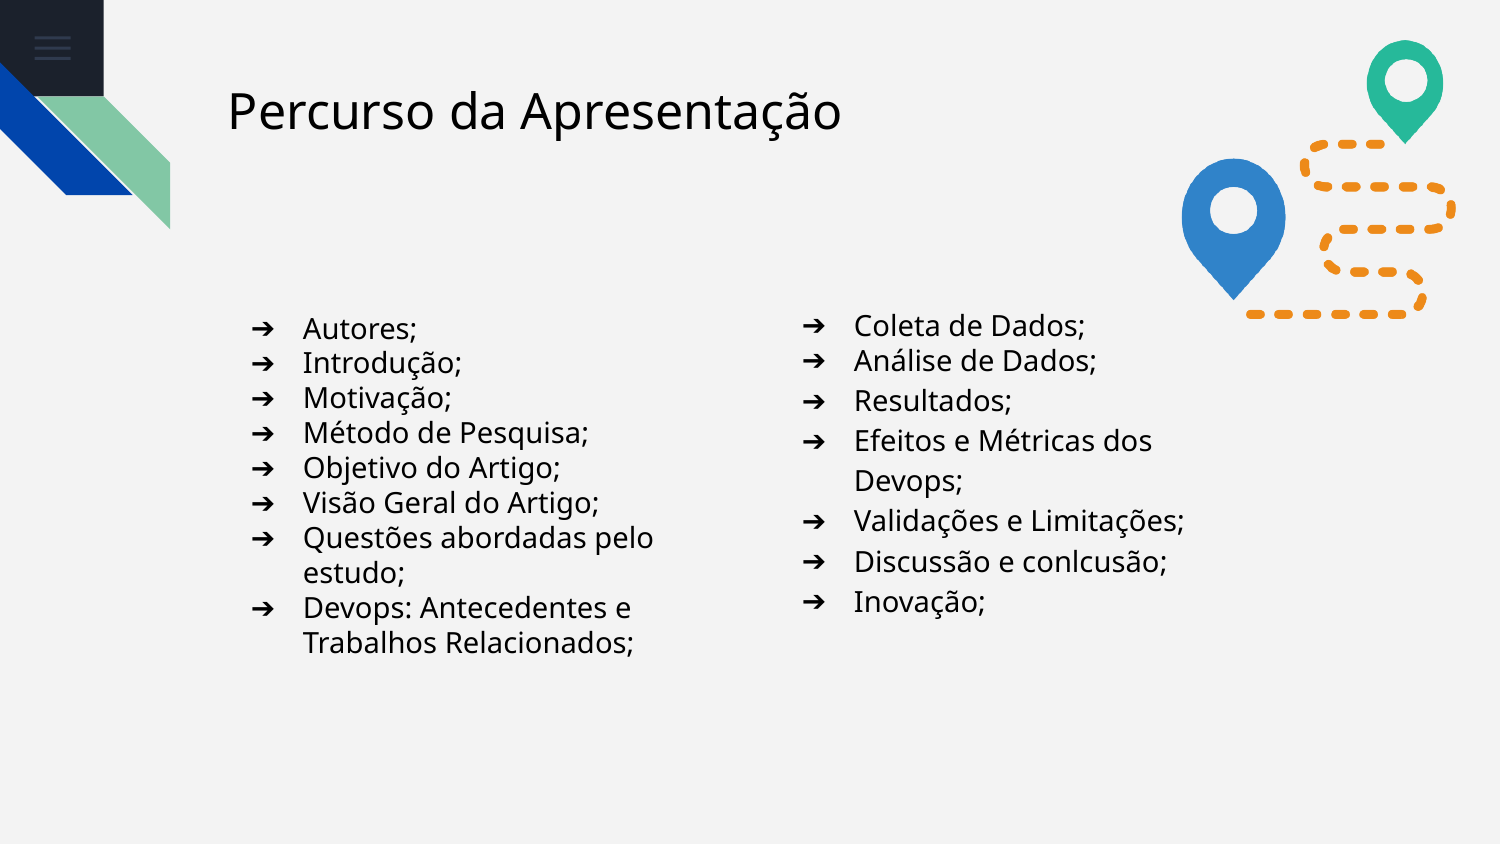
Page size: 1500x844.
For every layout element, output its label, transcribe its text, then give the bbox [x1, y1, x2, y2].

picture [1179, 40, 1459, 320]
list Coleta de Dados; Análise de Dados; Resultados; Efeitos e Métricas dos Devops; Validações e Limitações; Discussão e conlcusão; Inovação; [688, 257, 1225, 735]
title Percurso da Apresentação [212, 64, 1174, 215]
list Autores; Introdução; Motivação; Método de Pesquisa; Objetivo do Artigo; Visão Geral do Artigo; Questões abordadas pelo estudo; Devops: Antecedentes e Trabalhos Relacionados; [212, 241, 772, 677]
